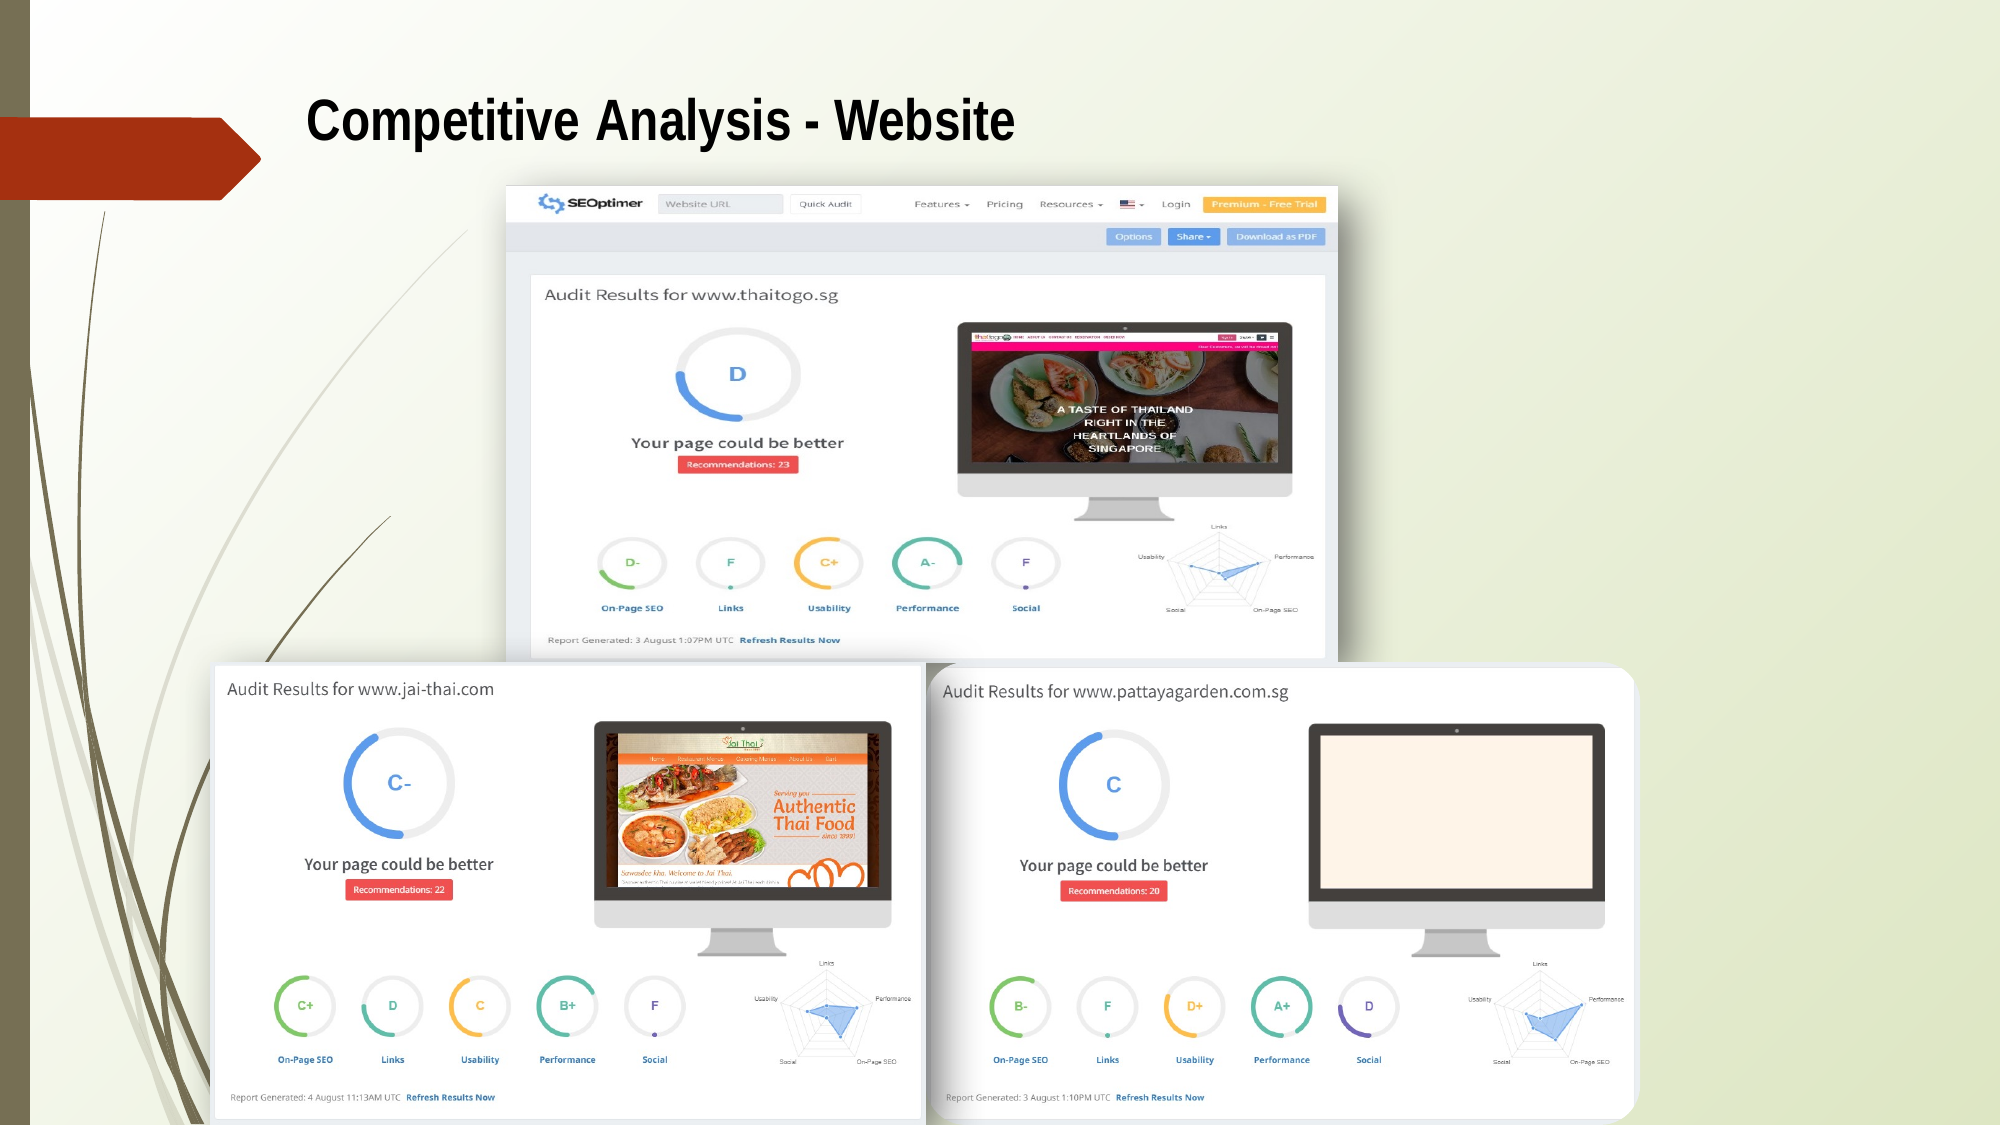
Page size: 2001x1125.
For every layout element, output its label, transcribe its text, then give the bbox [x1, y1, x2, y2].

picture [209, 185, 1641, 1125]
text_box Competitive Analysis - Website [291, 75, 1037, 160]
